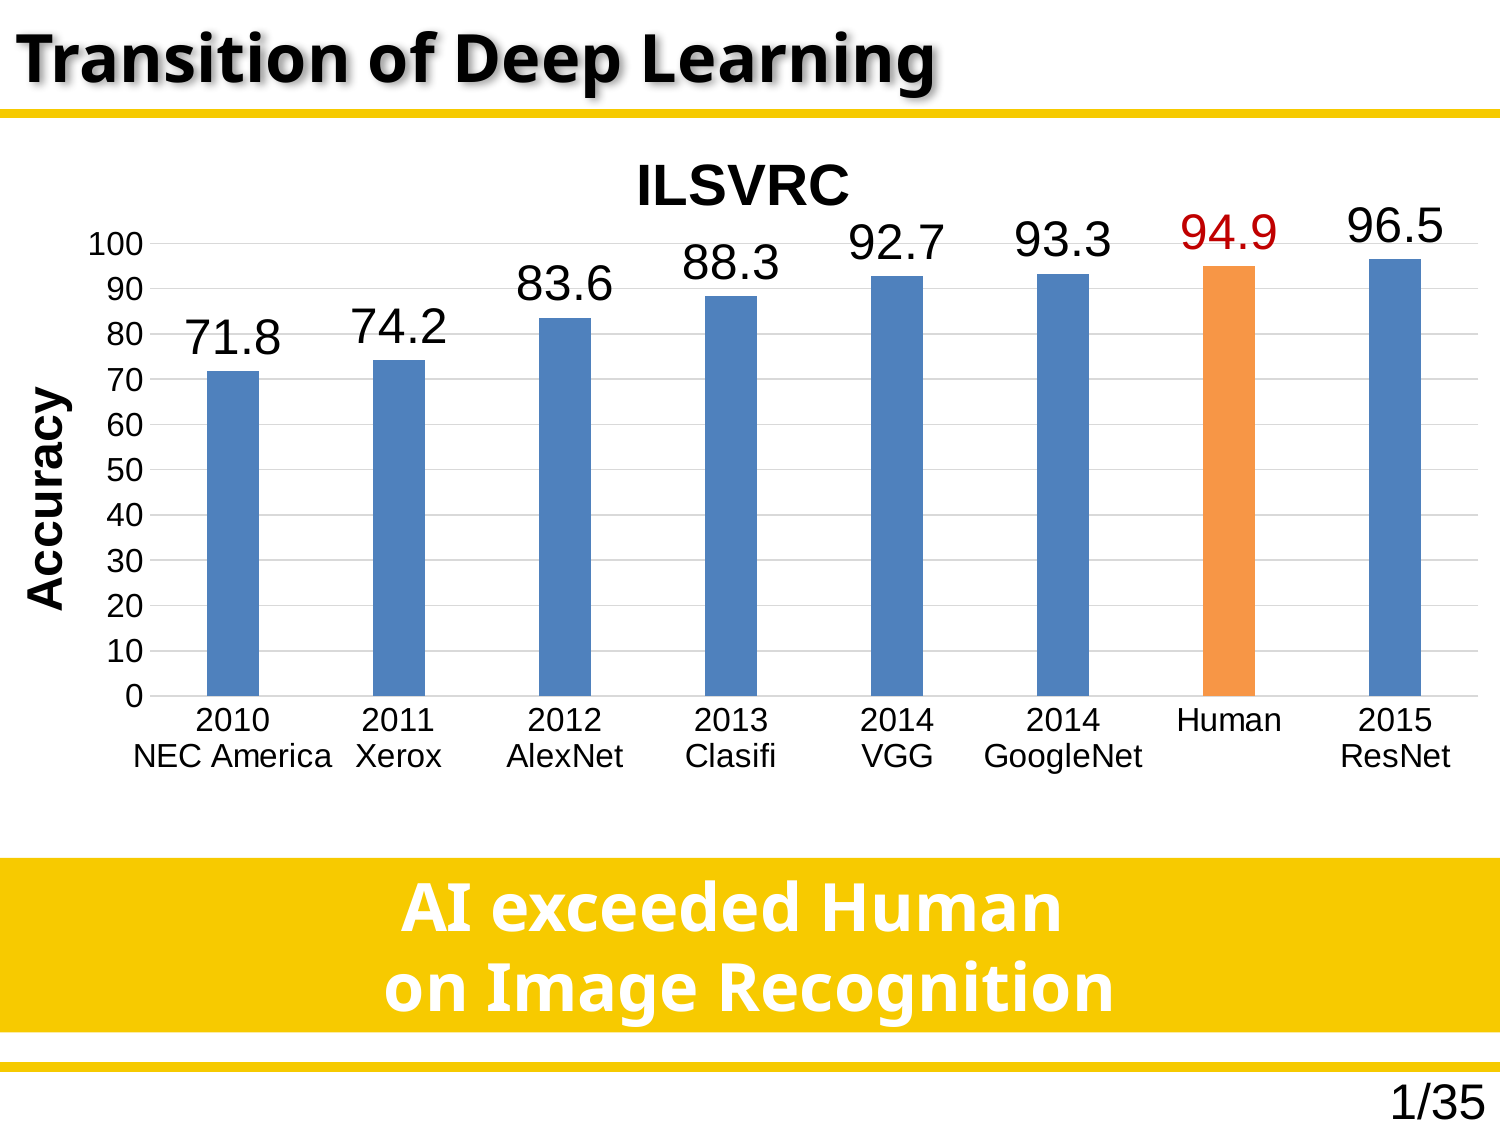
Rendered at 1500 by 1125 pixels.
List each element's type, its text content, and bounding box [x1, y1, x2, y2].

text_box AI exceeded Human on Image Recognition [0, 875, 1500, 1033]
title Transition of Deep Learning [0, 0, 1500, 112]
chart [1, 113, 1500, 870]
